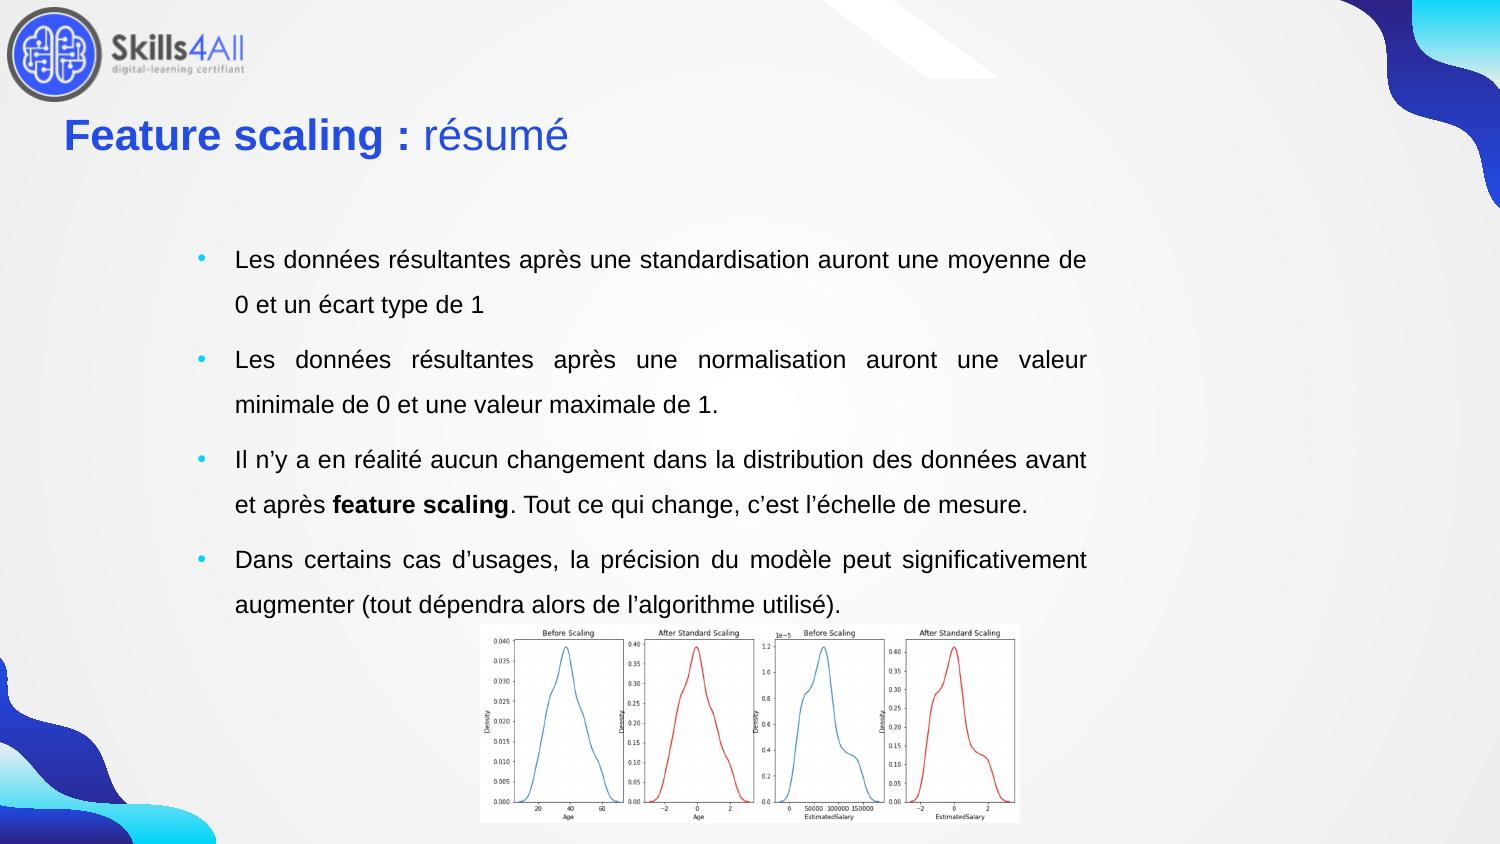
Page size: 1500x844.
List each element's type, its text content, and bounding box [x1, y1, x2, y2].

title Feature scaling : résumé [63, 91, 1090, 160]
picture [7, 7, 244, 102]
list Les données résultantes après une standardisation auront une moyenne de 0 et un écart type de 1 Les données résultantes après une normalisation auront une valeur minimale de 0 et une valeur maximale de 1. Il n’y a en réalité aucun changement dans la distribution des données avant et après feature scaling. Tout ce qui change, c’est l’échelle de mesure. Dans certains cas d’usages, la précision du modèle peut significativement augmenter (tout dépendra alors de l’algorithme utilisé). [122, 228, 1090, 629]
picture [480, 624, 1020, 824]
